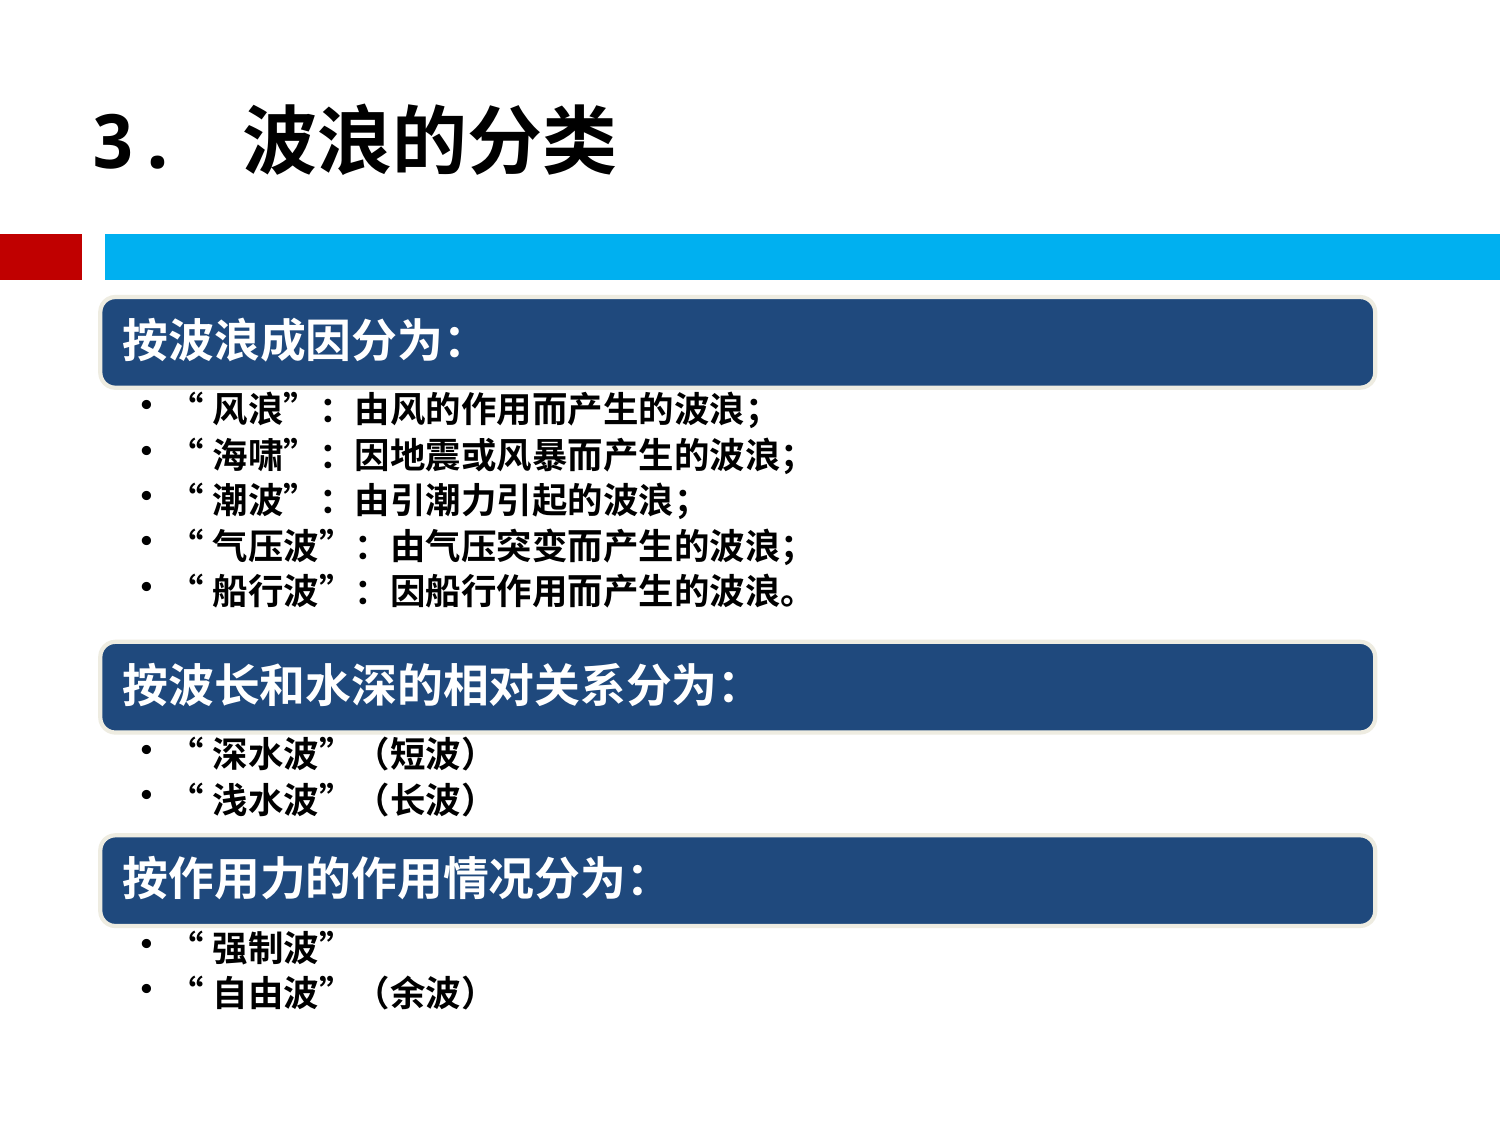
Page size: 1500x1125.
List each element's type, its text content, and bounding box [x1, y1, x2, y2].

title 3. 波浪的分类 [74, 44, 1426, 233]
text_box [100, 290, 1376, 1036]
